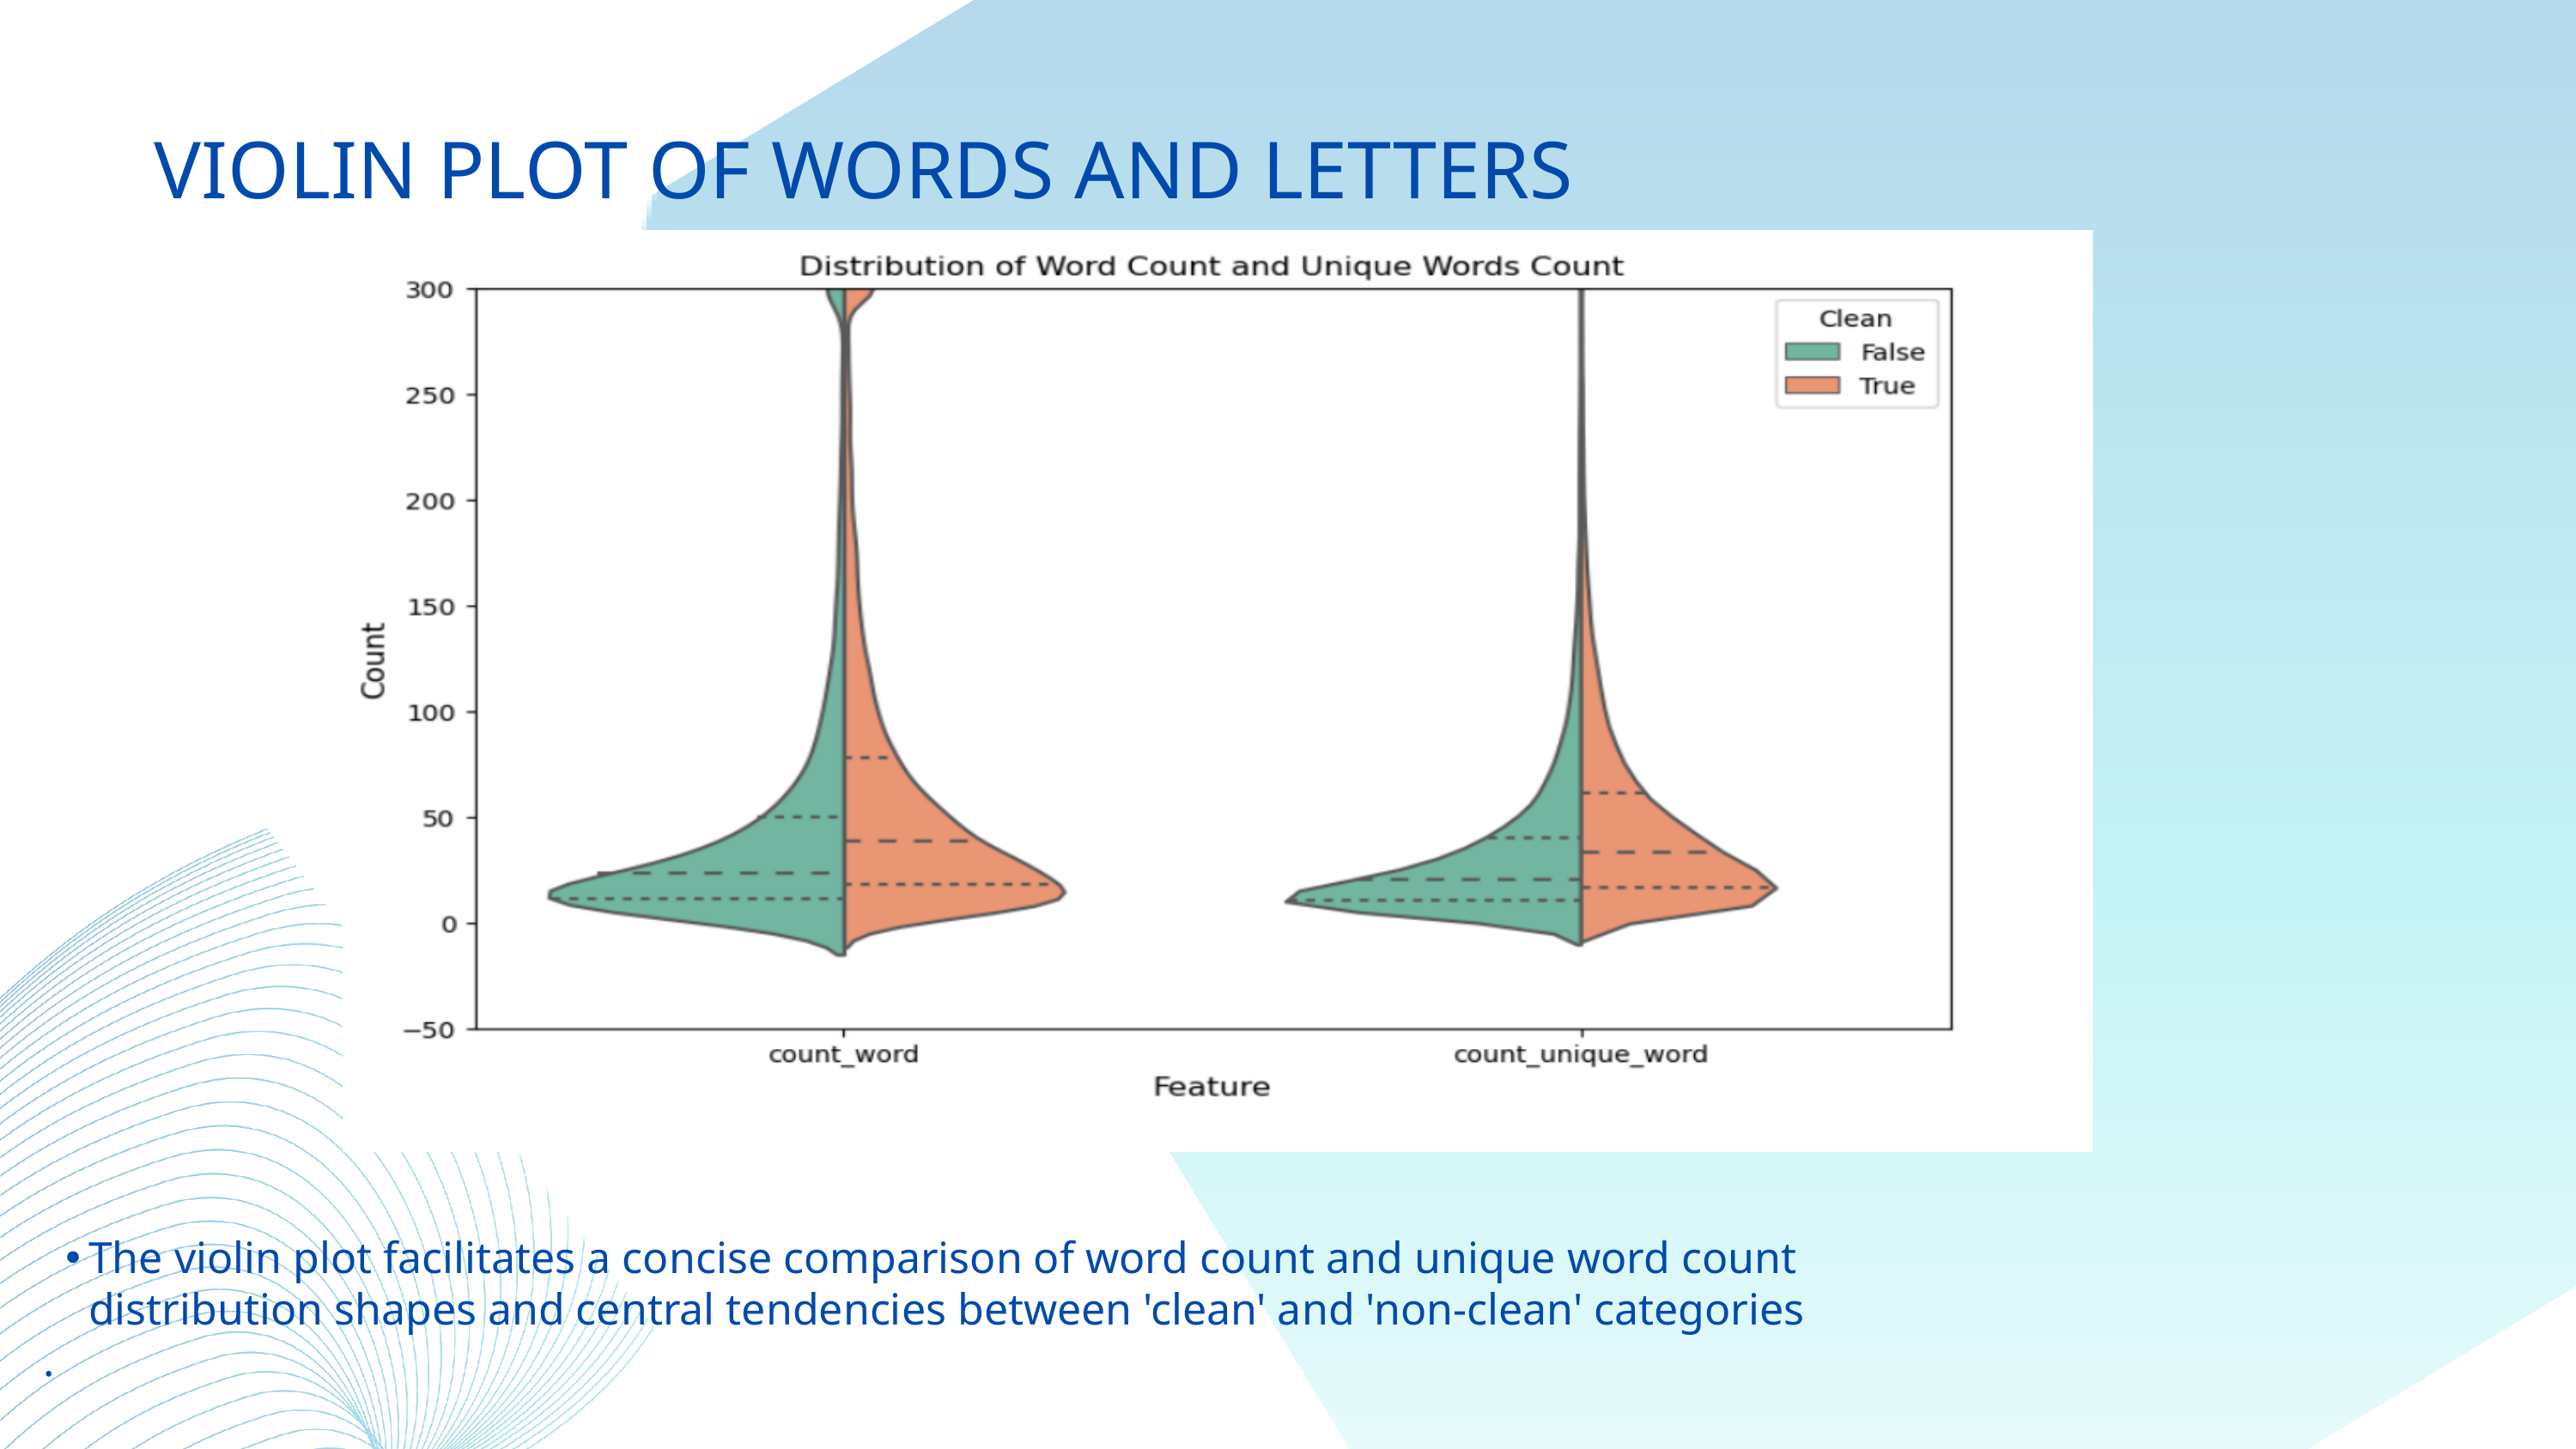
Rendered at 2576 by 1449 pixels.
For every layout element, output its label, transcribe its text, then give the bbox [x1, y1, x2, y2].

text_box [343, 230, 2093, 1152]
text_box The violin plot facilitates a concise comparison of word count and unique word count distribution shapes and central tendencies between 'clean' and 'non-clean' categories . [42, 1230, 1932, 1385]
text_box VIOLIN PLOT OF WORDS AND LETTERS [0, 85, 2061, 215]
text_box [605, 0, 2576, 1449]
text_box [0, 783, 704, 1449]
